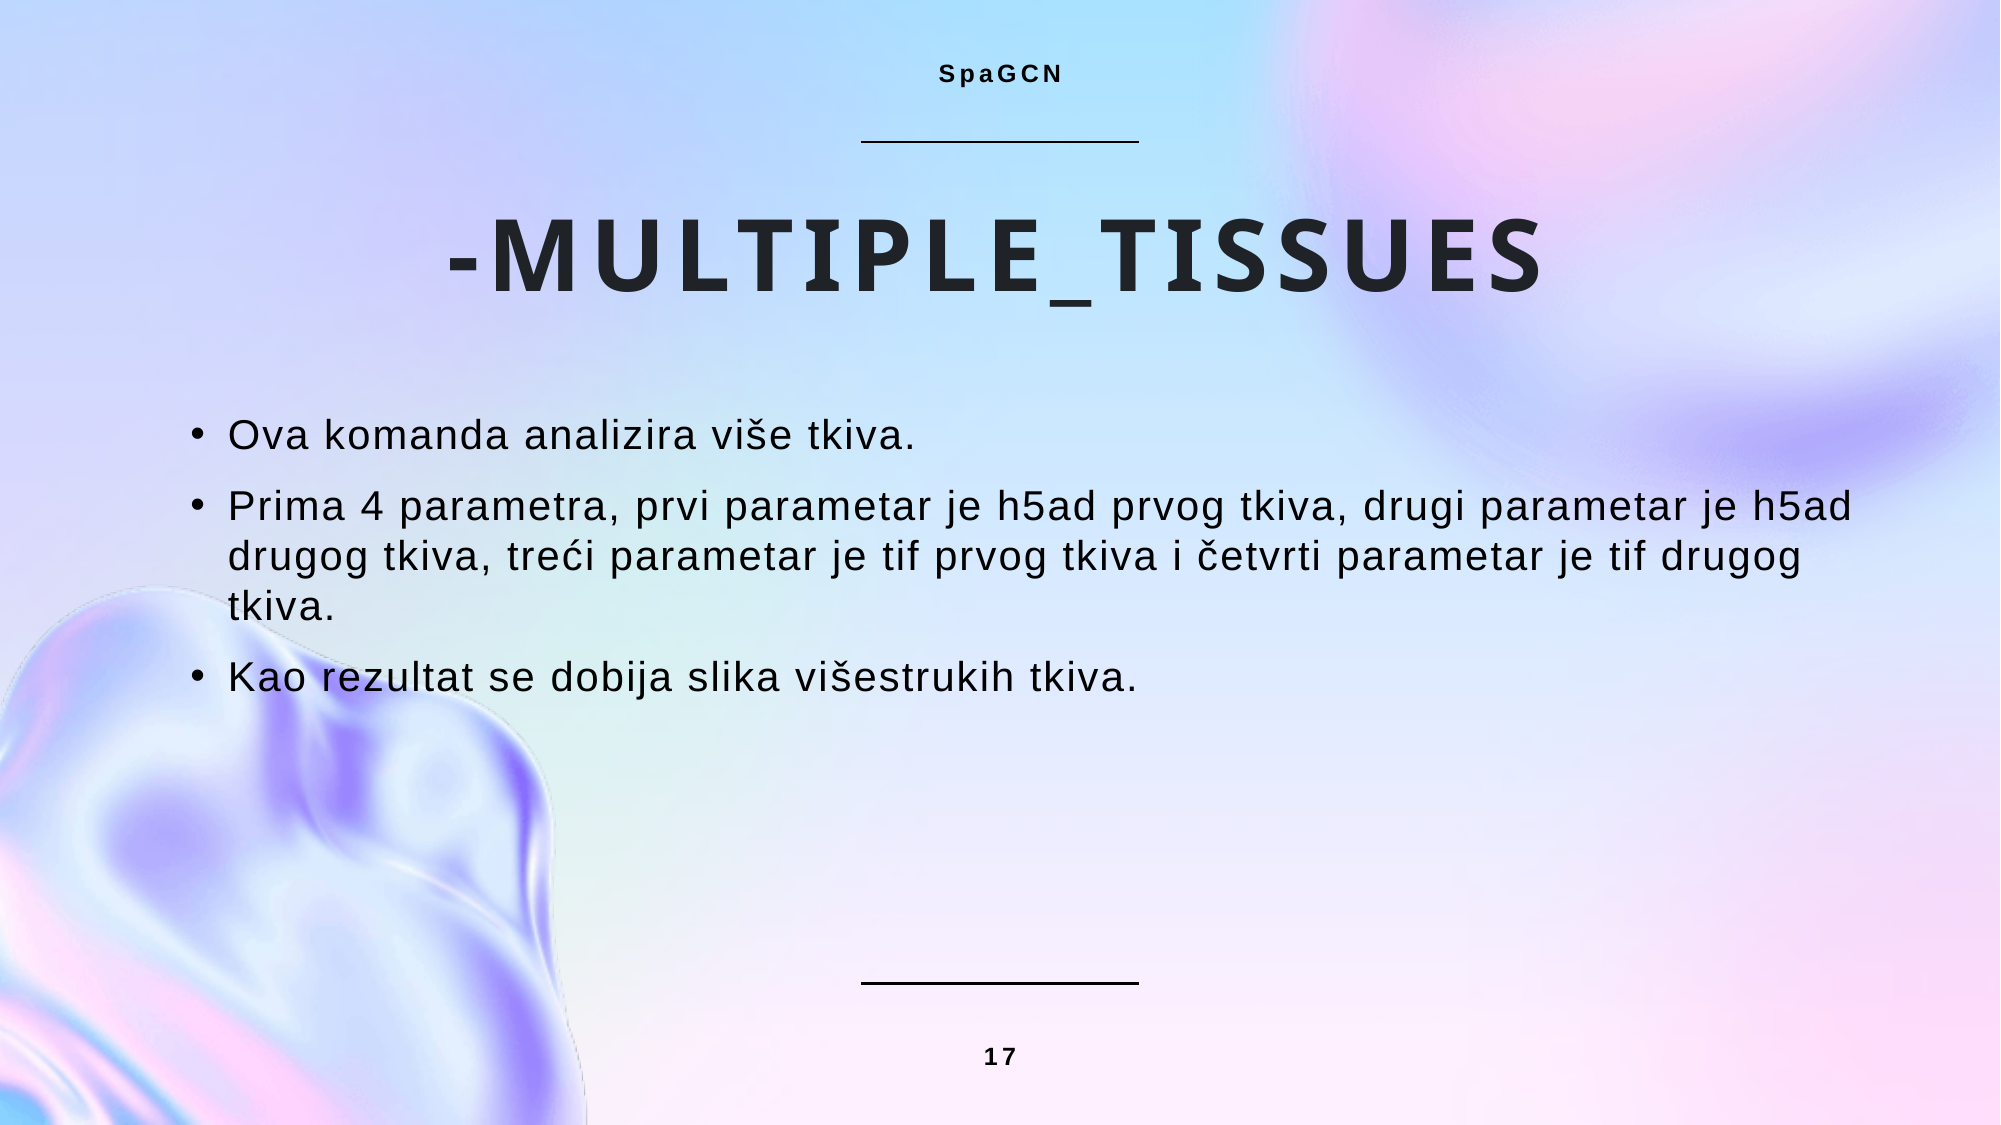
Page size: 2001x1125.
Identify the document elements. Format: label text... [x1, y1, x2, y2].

list Ova komanda analizira više tkiva. Prima 4 parametra, prvi parametar je h5ad prvog tkiva, drugi parametar je h5ad drugog tkiva, treći parametar je tif prvog tkiva i četvrti parametar je tif drugog tkiva. Kao rezultat se dobija slika višestrukih tkiva. [100, 400, 1901, 850]
slide_number 17 [662, 985, 1338, 1125]
footer SpaGCN [662, 1, 1338, 143]
title -multiple_tissues [99, 187, 1900, 313]
picture [0, 0, 2000, 1125]
